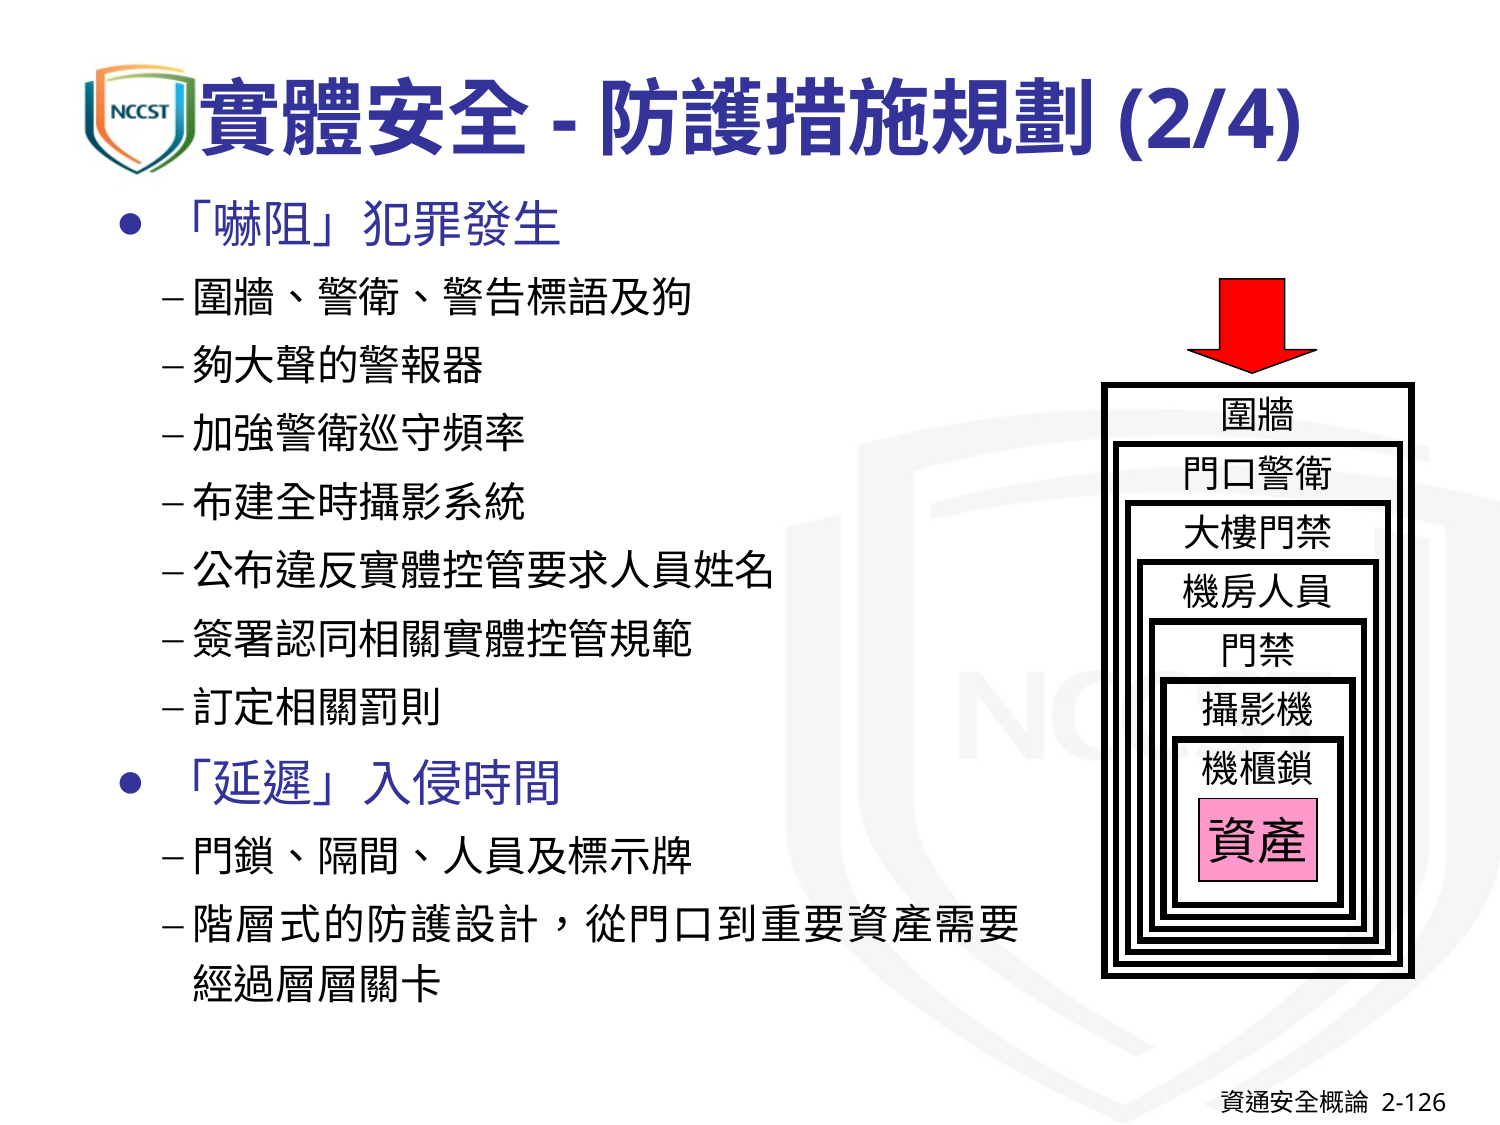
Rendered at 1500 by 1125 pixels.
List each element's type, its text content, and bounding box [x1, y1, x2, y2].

title 實體安全-防護措施規劃(2/4) [183, 19, 1407, 173]
list 「嚇阻」犯罪發生 圍牆、警衛、警告標語及狗 夠大聲的警報器 加強警衛巡守頻率 布建全時攝影系統 公布違反實體控管要求人員姓名 簽署認同相關實體控管規範 訂定相關罰則 「延遲」入侵時間 門鎖、隔間、人員及標示牌 階層式的防護設計，從門口到重要資產需要經過層層關卡 [100, 172, 1036, 1024]
picture [0, 0, 1500, 1125]
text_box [1104, 278, 1412, 976]
